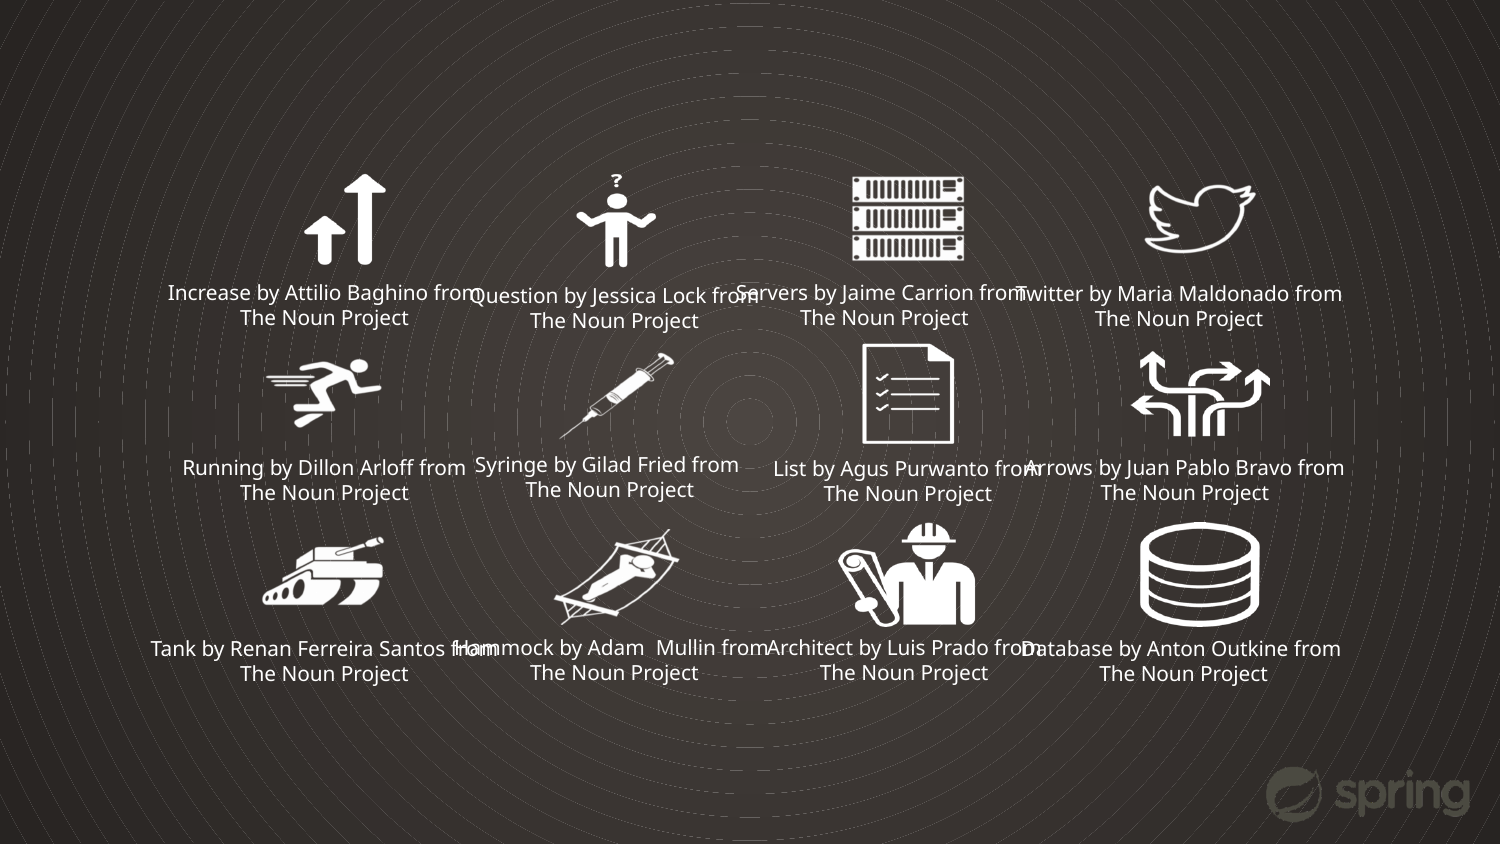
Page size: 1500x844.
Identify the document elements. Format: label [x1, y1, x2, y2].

text_box [159, 165, 1342, 695]
picture [1264, 765, 1470, 823]
